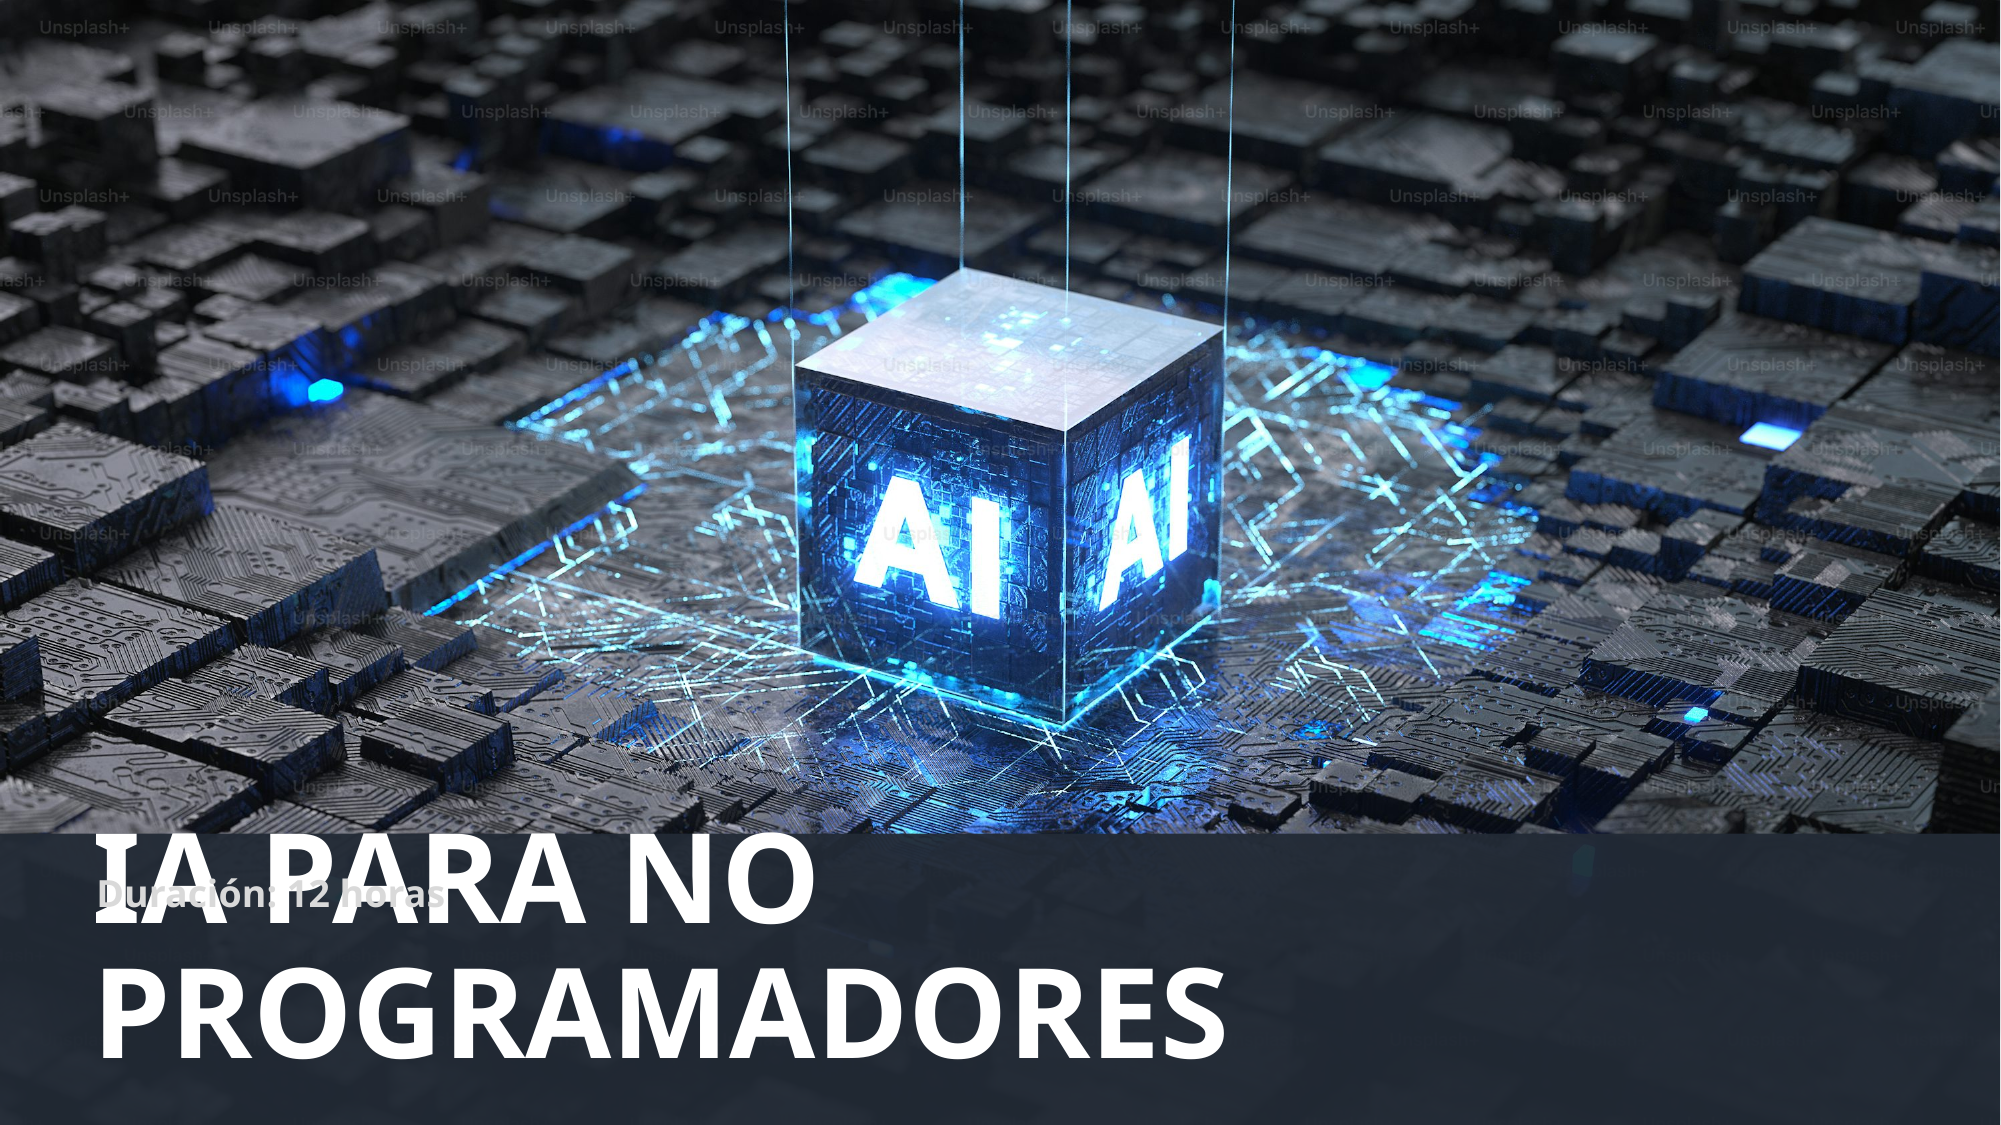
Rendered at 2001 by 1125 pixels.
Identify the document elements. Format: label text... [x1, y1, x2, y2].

list Duración: 12 horas [81, 867, 651, 937]
title IA PARA NO PROGRAMADORES [77, 867, 1928, 1094]
picture [0, 0, 2001, 1125]
